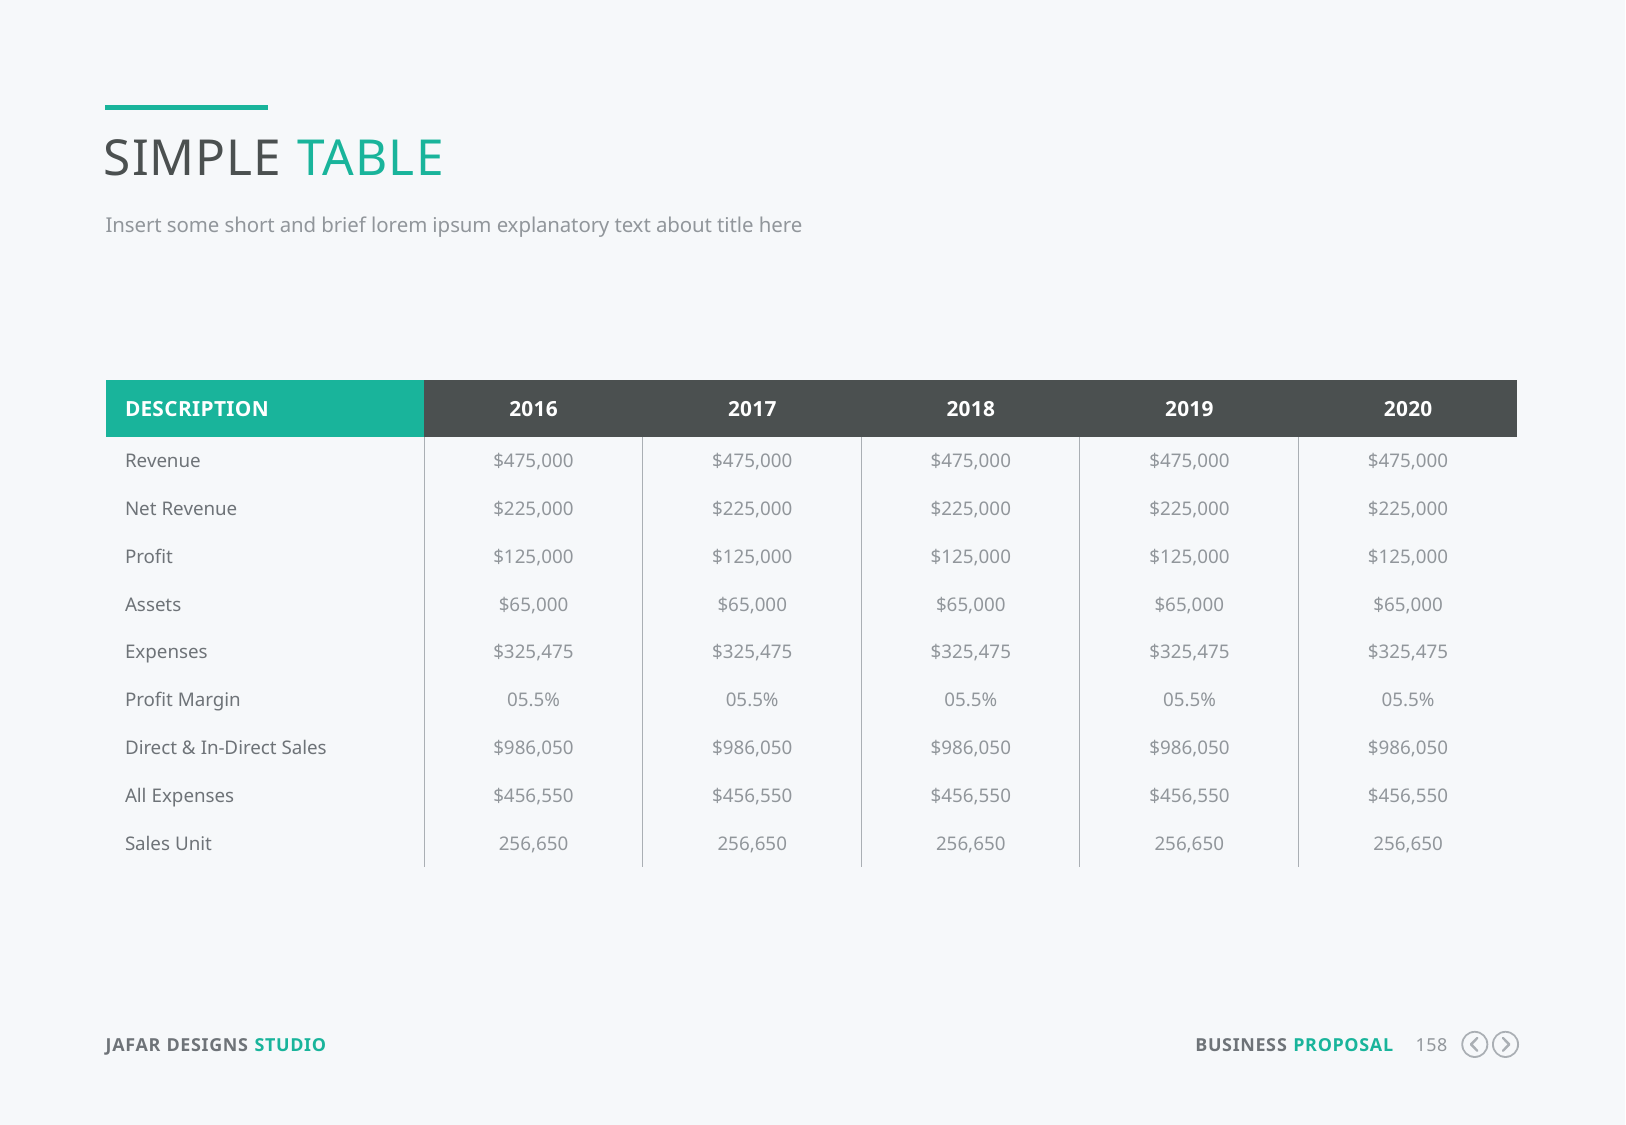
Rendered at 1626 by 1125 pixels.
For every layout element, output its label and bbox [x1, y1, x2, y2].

table_cell [862, 437, 1079, 867]
list [105, 209, 1519, 241]
table_cell [1299, 437, 1517, 867]
table_cell [643, 437, 861, 867]
table_cell [106, 437, 424, 867]
table_header [106, 380, 1517, 437]
list [103, 125, 1518, 188]
table_cell [1080, 437, 1298, 867]
table_cell [425, 437, 642, 867]
